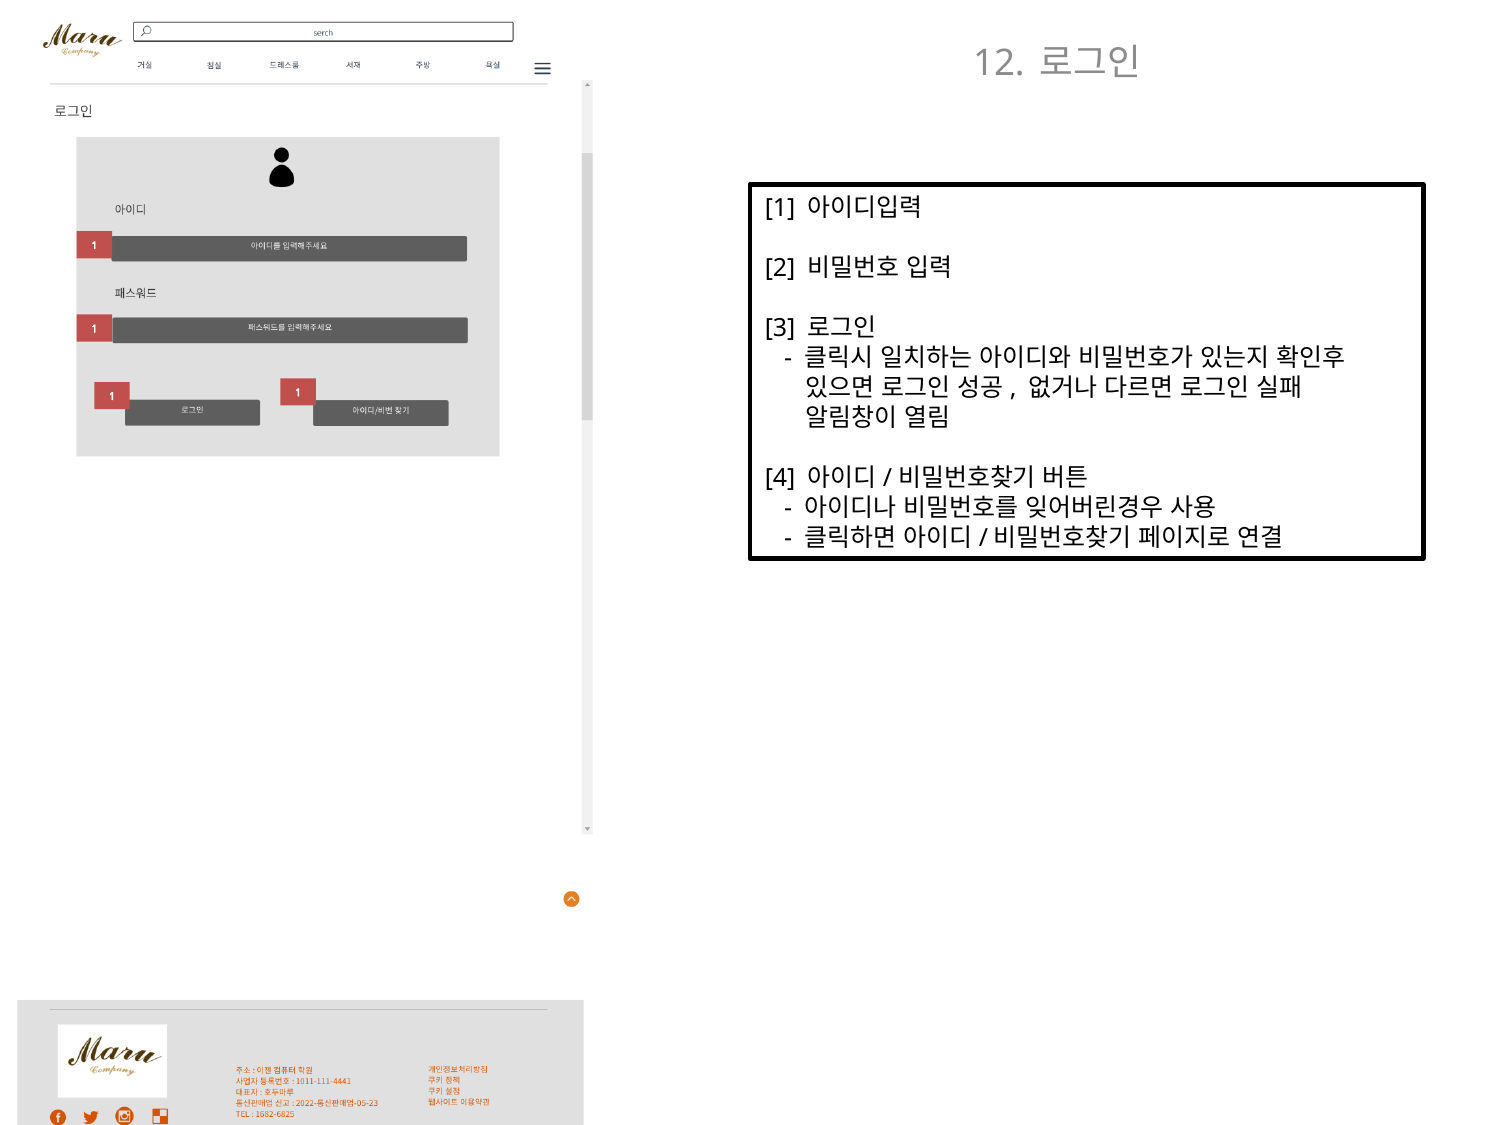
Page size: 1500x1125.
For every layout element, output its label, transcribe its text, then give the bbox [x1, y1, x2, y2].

text_box [1] 아이디입력 [2] 비밀번호 입력 [3] 로그인 - 클릭시 일치하는 아이디와 비밀번호가 있는지 확인후 있으면 로그인 성공, 없거나 다르면 로그인 실패 알림창이 열림 [4] 아이디/비밀번호찾기 버튼 - 아이디나 비밀번호를 잊어버린경우 사용 - 클릭하면 아이디/비밀번호찾기 페이지로 연결 [750, 184, 1424, 559]
subtitle 12. 로그인 [714, 30, 1400, 90]
picture [0, 0, 597, 1125]
